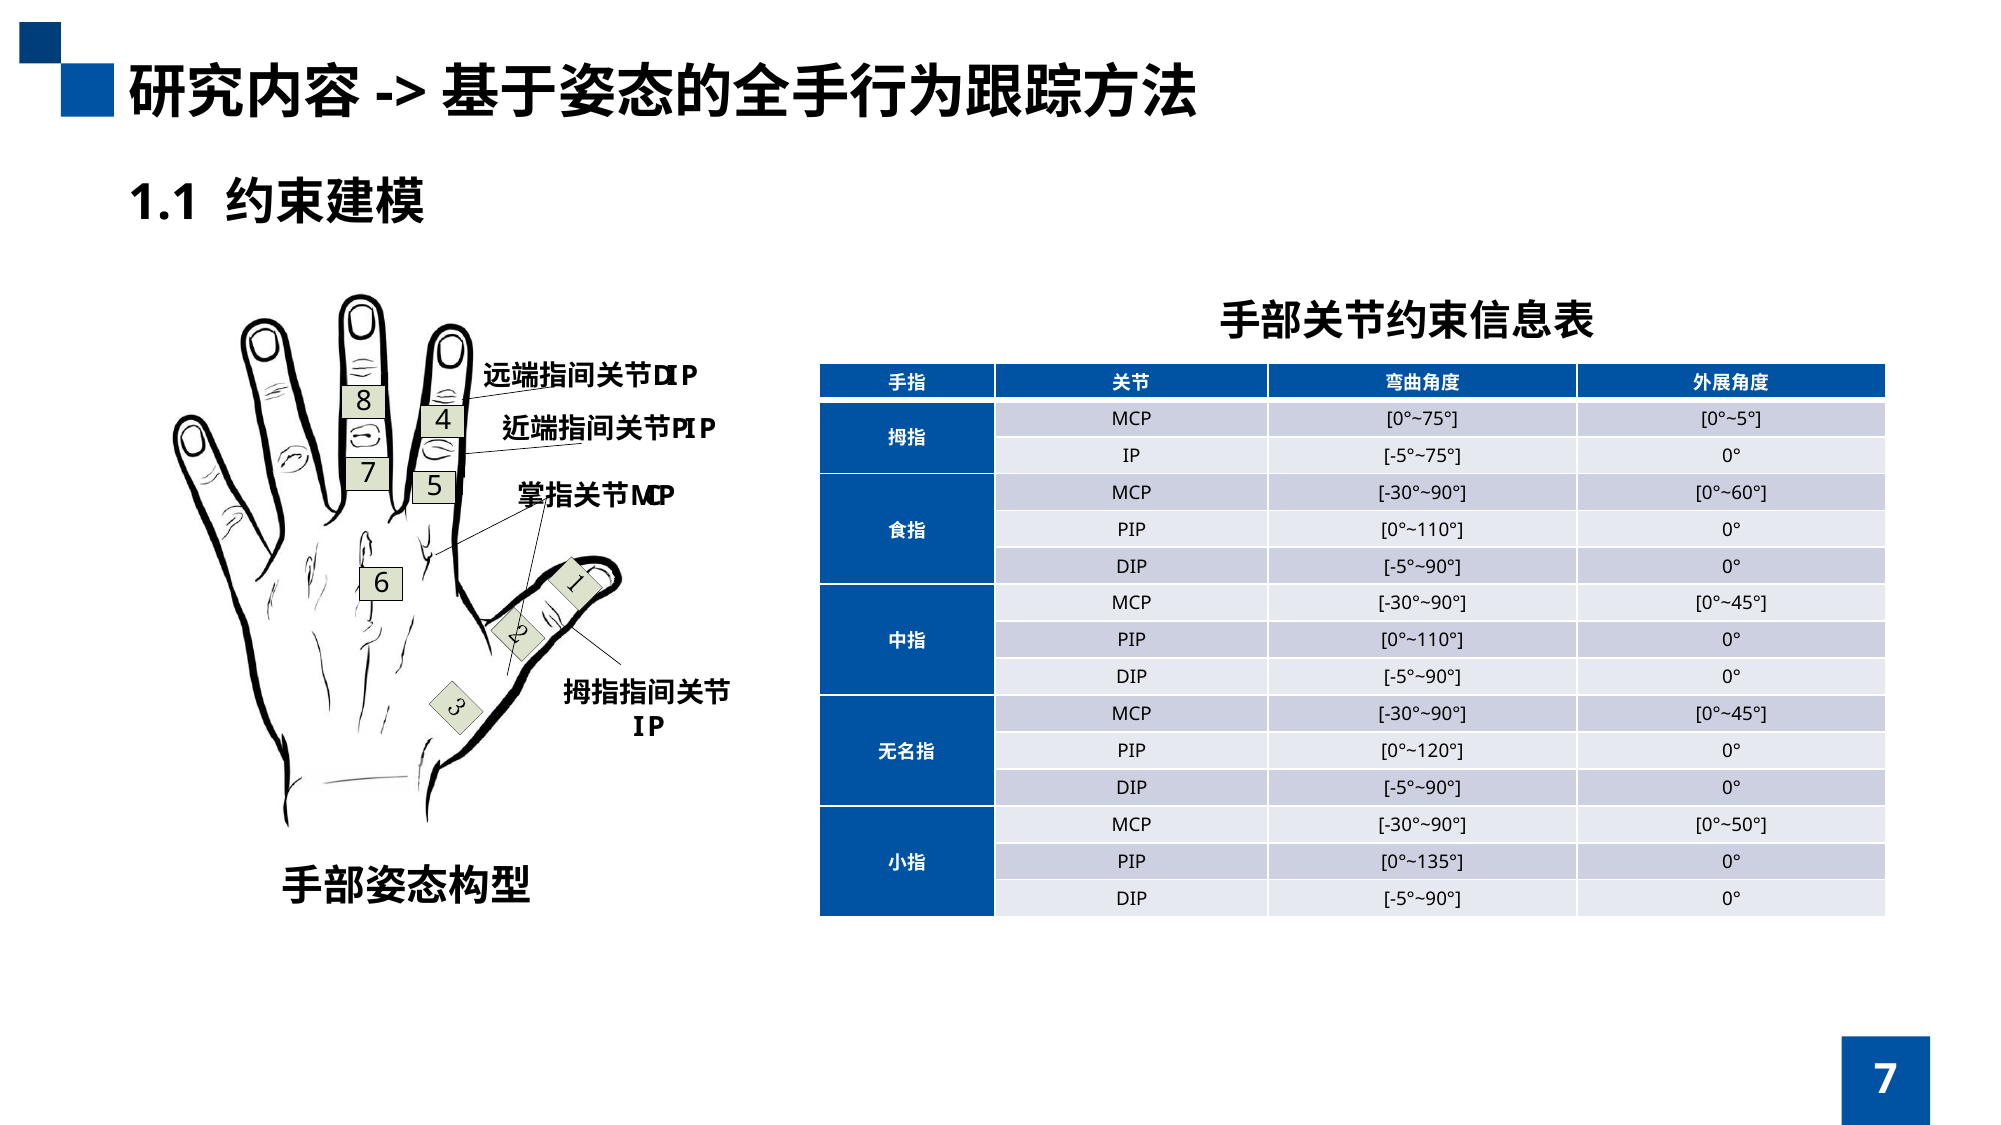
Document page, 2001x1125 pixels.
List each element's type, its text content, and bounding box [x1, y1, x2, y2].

table_header 外展角度 [1578, 364, 1885, 397]
table_cell [0°~135°] [1269, 844, 1576, 879]
table_cell PIP [996, 622, 1267, 657]
table_cell 0° [1578, 770, 1885, 805]
table_cell [0°~75°] [1269, 403, 1576, 436]
table_header 手指 [820, 364, 994, 397]
table_header 关节 [996, 364, 1267, 397]
table_cell [0°~120°] [1269, 733, 1576, 768]
table_cell DIP [996, 548, 1267, 583]
table_cell [0°~60°] [1578, 474, 1885, 510]
table_cell [-30°~90°] [1269, 474, 1576, 510]
table_cell IP [996, 438, 1267, 473]
table_cell [0°~5°] [1578, 403, 1885, 436]
table_cell [-30°~90°] [1269, 696, 1576, 731]
table_cell 食指 [820, 474, 994, 583]
table_cell 0° [1578, 548, 1885, 583]
table_cell [0°~45°] [1578, 696, 1885, 731]
text_box 研究内容->基于姿态的全手行为跟踪方法 [113, 47, 1886, 132]
table_cell 0° [1578, 733, 1885, 768]
table_cell [0°~45°] [1578, 585, 1885, 620]
table_cell [-5°~90°] [1269, 770, 1576, 805]
table_cell MCP [996, 403, 1267, 436]
table_cell [-5°~90°] [1269, 880, 1576, 916]
table_cell DIP [996, 659, 1267, 694]
table_cell 0° [1578, 880, 1885, 916]
table_cell [-30°~90°] [1269, 585, 1576, 620]
table_cell PIP [996, 733, 1267, 768]
table_cell 中指 [820, 585, 994, 694]
table_cell [0°~50°] [1578, 807, 1885, 842]
table_cell 0° [1578, 438, 1885, 473]
table_cell MCP [996, 474, 1267, 510]
text_box 1.1 约束建模 [113, 162, 550, 238]
table_cell 0° [1578, 511, 1885, 546]
table_header 弯曲角度 [1269, 364, 1576, 397]
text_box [33, 254, 758, 837]
table_cell DIP [996, 770, 1267, 805]
table_cell 无名指 [820, 696, 994, 805]
table_cell [-5°~75°] [1269, 438, 1576, 473]
table_cell [-5°~90°] [1269, 659, 1576, 694]
table_cell PIP [996, 511, 1267, 546]
table_cell PIP [996, 844, 1267, 879]
table_cell MCP [996, 807, 1267, 842]
slide_number 7 [1771, 1050, 2000, 1111]
table_cell [0°~110°] [1269, 622, 1576, 657]
table_cell DIP [996, 880, 1267, 916]
table_cell 0° [1578, 622, 1885, 657]
table_cell [0°~110°] [1269, 511, 1576, 546]
table_cell 小指 [820, 807, 994, 916]
table_cell 0° [1578, 659, 1885, 694]
table_cell 0° [1578, 844, 1885, 879]
text_box 手部关节约束信息表 [907, 286, 1907, 351]
text_box 手部姿态构型 [266, 851, 564, 916]
table_cell [-30°~90°] [1269, 807, 1576, 842]
table_cell [-5°~90°] [1269, 548, 1576, 583]
table_cell MCP [996, 696, 1267, 731]
table_cell 拇指 [820, 403, 994, 473]
table_cell MCP [996, 585, 1267, 620]
